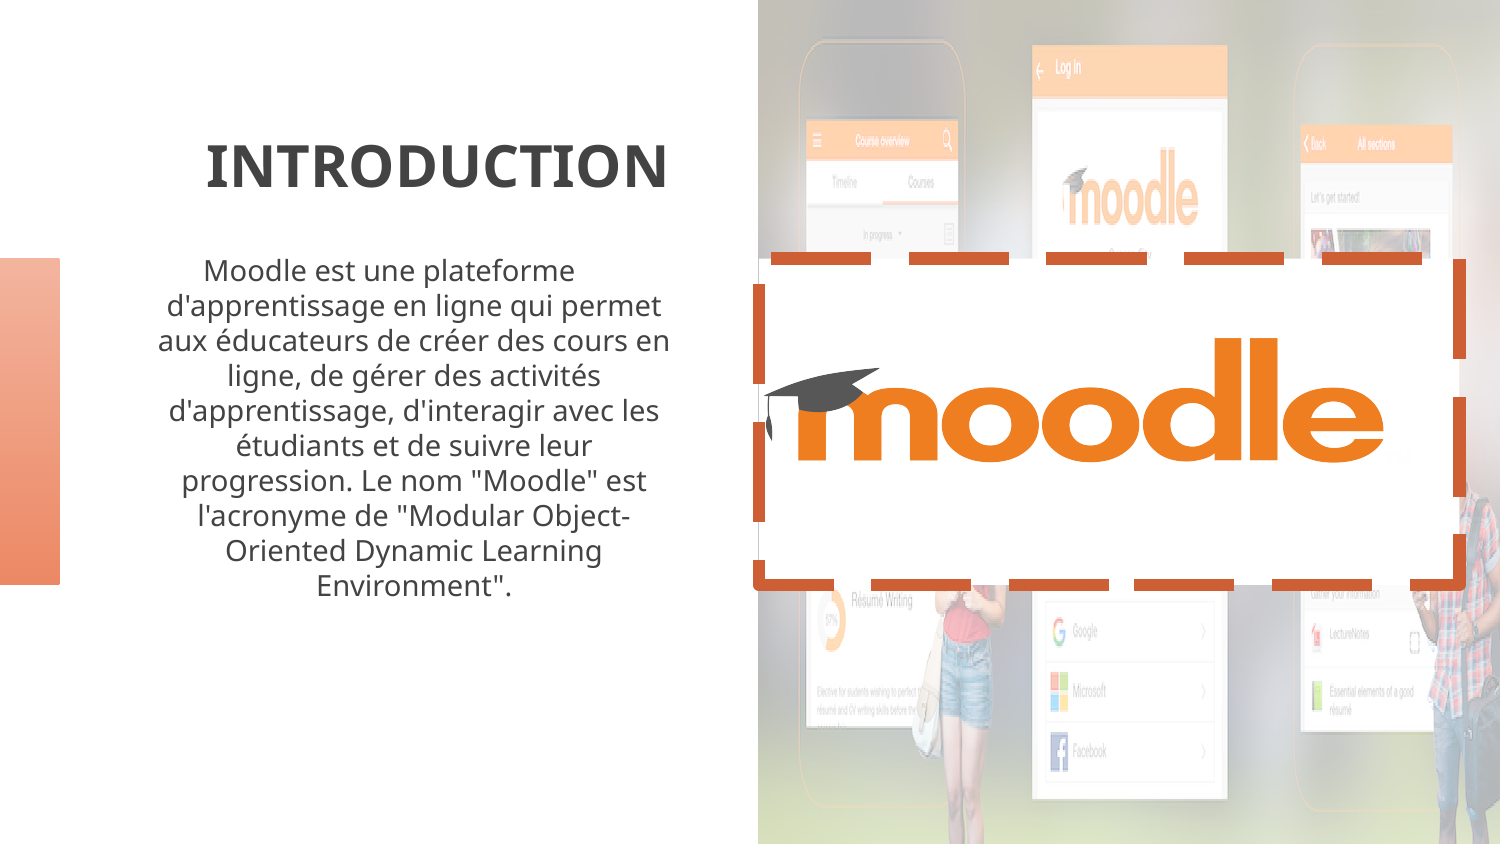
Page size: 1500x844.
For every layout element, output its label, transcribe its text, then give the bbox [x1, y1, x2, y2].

text_box [0, 258, 60, 585]
picture [758, 0, 1500, 844]
title INTRODUCTION [110, 90, 685, 238]
subtitle Moodle est une plateforme d'apprentissage en ligne qui permet aux éducateurs de créer des cours en ligne, de gérer des activités d'apprentissage, d'interagir avec les étudiants et de suivre leur progression. Le nom "Moodle" est l'acronyme de "Modular Object-Oriented Dynamic Learning Environment". [65, 237, 689, 714]
